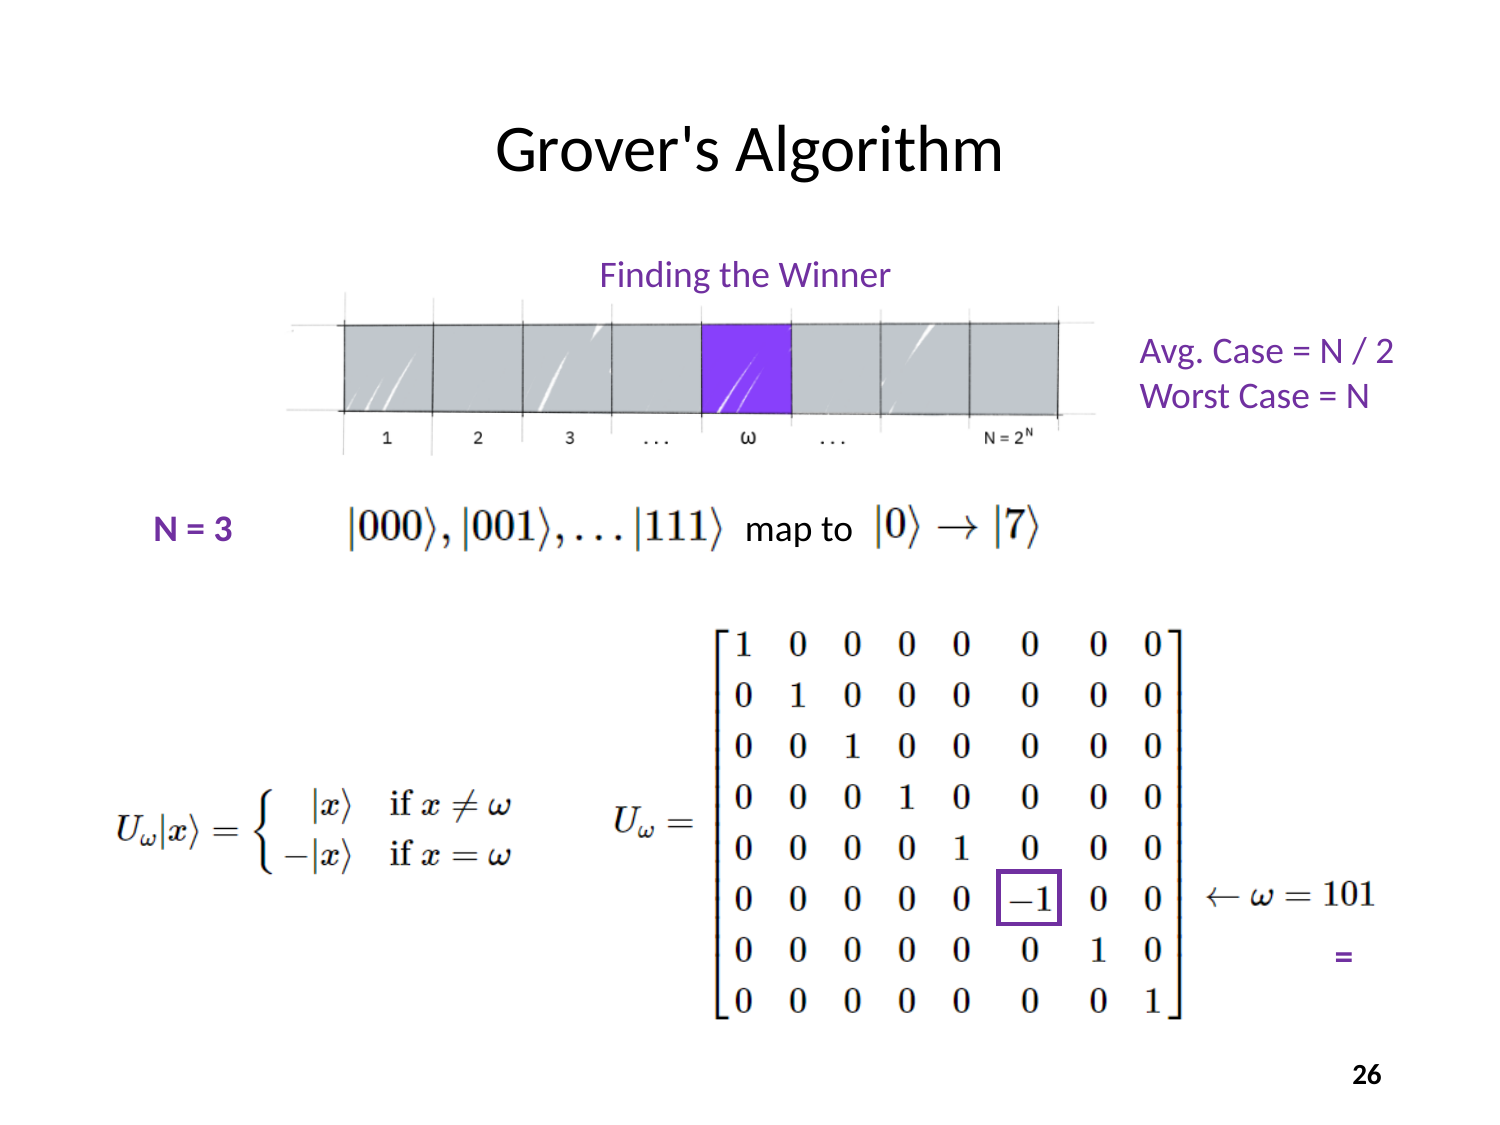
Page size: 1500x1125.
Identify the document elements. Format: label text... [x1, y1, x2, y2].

text_box Avg. Case = N / 2 Worst Case = N [1124, 318, 1423, 424]
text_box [344, 496, 1042, 558]
title Grover's Algorithm [103, 59, 1397, 241]
text_box N = 3 [120, 496, 266, 556]
picture [109, 756, 541, 891]
picture [599, 604, 1391, 1043]
picture [265, 272, 1121, 471]
slide_number 26 [1059, 1042, 1397, 1103]
text_box Finding the Winner [564, 242, 936, 272]
